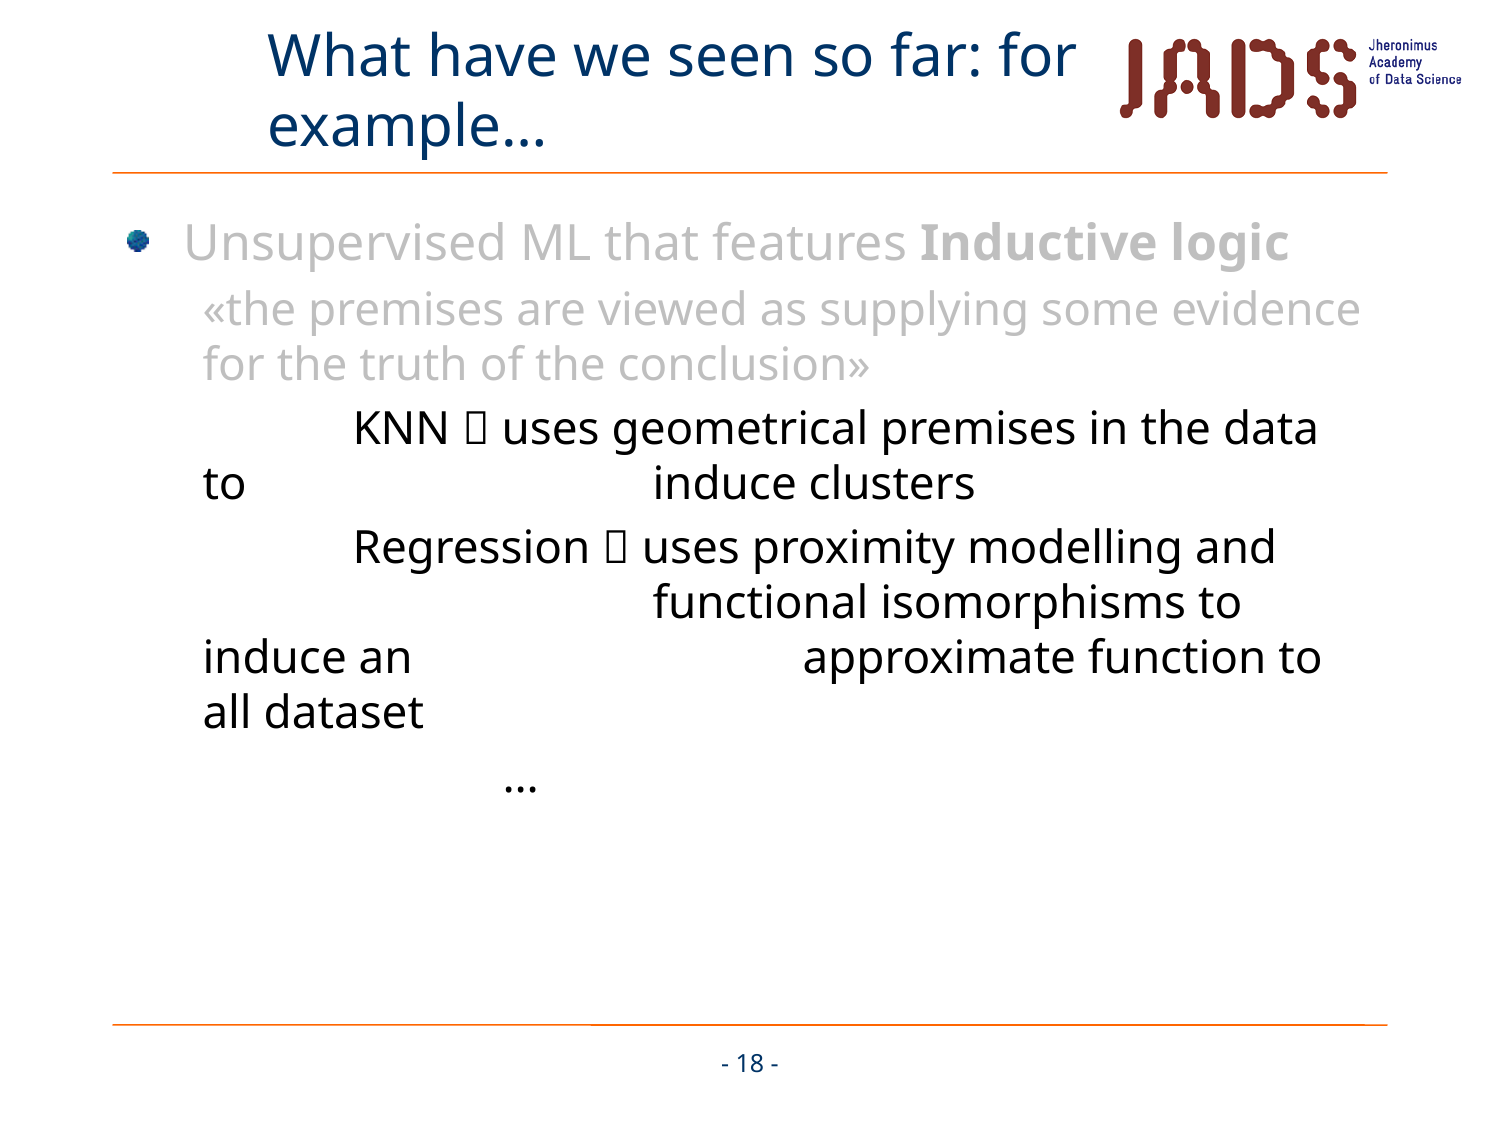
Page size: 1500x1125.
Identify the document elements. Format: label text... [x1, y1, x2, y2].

list Unsupervised ML that features Inductive logic «the premises are viewed as supplying some evidence for the truth of the conclusion» KNN  uses geometrical premises in the data to induce clusters Regression  uses proximity modelling and functional isomorphisms to induce an approximate function to all dataset … [112, 203, 1388, 988]
title What have we seen so far: for example… [252, 19, 1185, 157]
slide_number - 18 - [670, 1039, 830, 1078]
picture [1080, 0, 1500, 157]
picture [127, 230, 149, 252]
